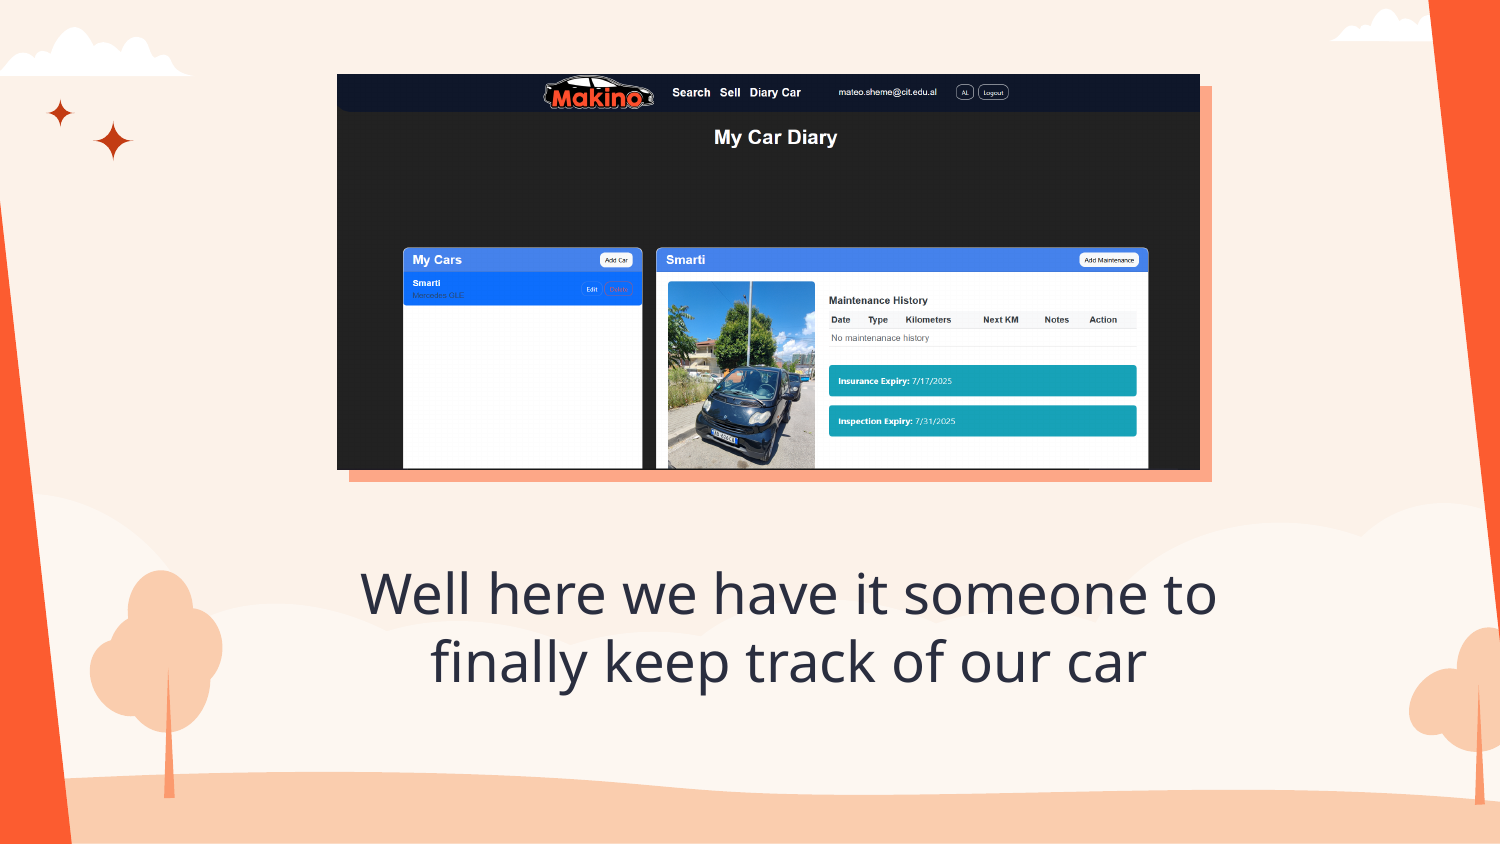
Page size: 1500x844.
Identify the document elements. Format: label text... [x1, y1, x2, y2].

title Well here we have it someone to finally keep track of our car [341, 543, 1238, 638]
picture [337, 74, 1201, 470]
